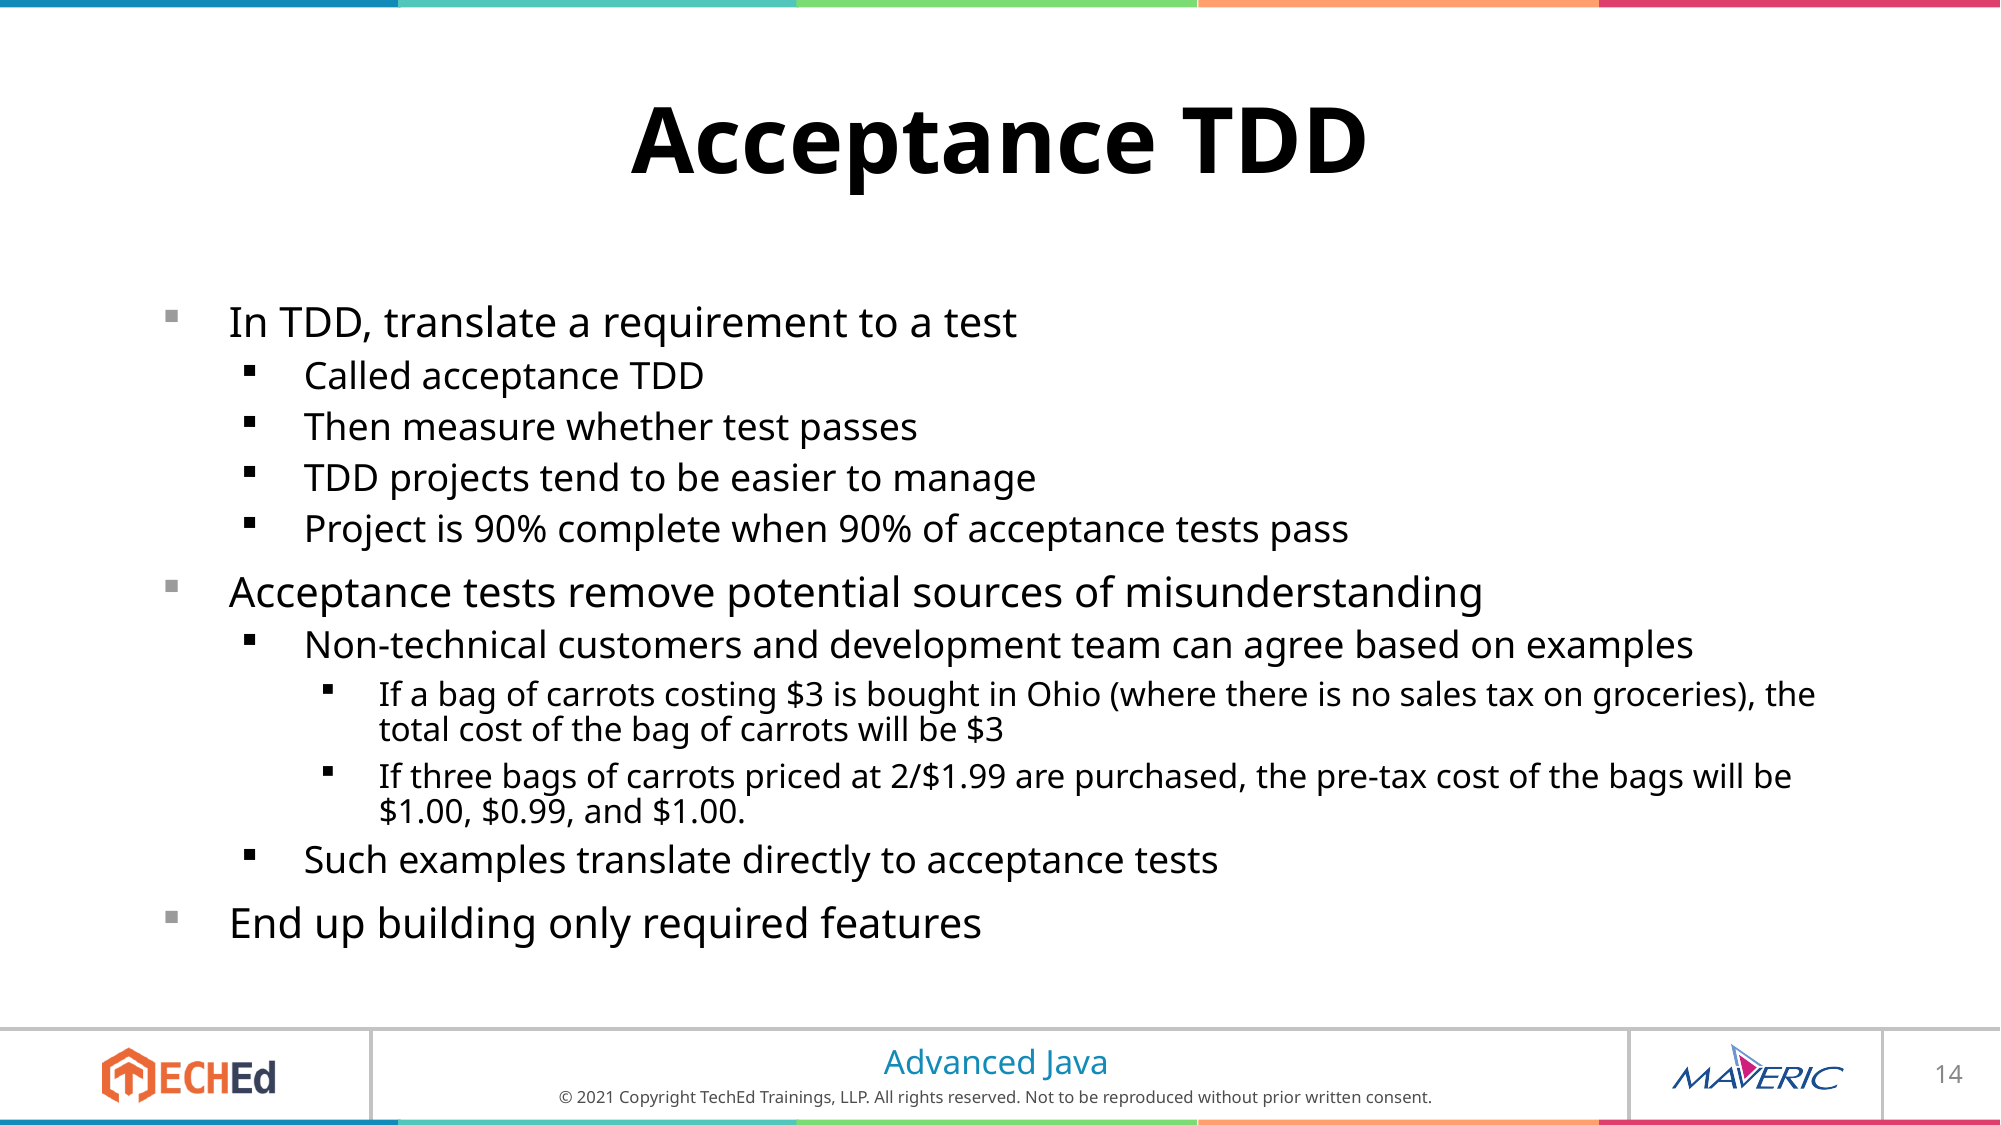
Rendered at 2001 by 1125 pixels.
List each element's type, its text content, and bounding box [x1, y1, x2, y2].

title Acceptance TDD [138, 68, 1864, 219]
picture [1662, 1018, 1852, 1119]
list In TDD, translate a requirement to a test Called acceptance TDD Then measure whether test passes TDD projects tend to be easier to manage Project is 90% complete when 90% of acceptance tests pass Acceptance tests remove potential sources of misunderstanding Non-technical customers and development team can agree based on examples If a bag of carrots costing $3 is bought in Ohio (where there is no sales tax on groceries), the total cost of the bag of carrots will be $3 If three bags of carrots priced at 2/$1.99 are purchased, the pre-tax cost of the bags will be $1.00, $0.99, and $1.00. Such examples translate directly to acceptance tests End up building only required features [138, 294, 1864, 965]
picture [102, 1047, 276, 1110]
